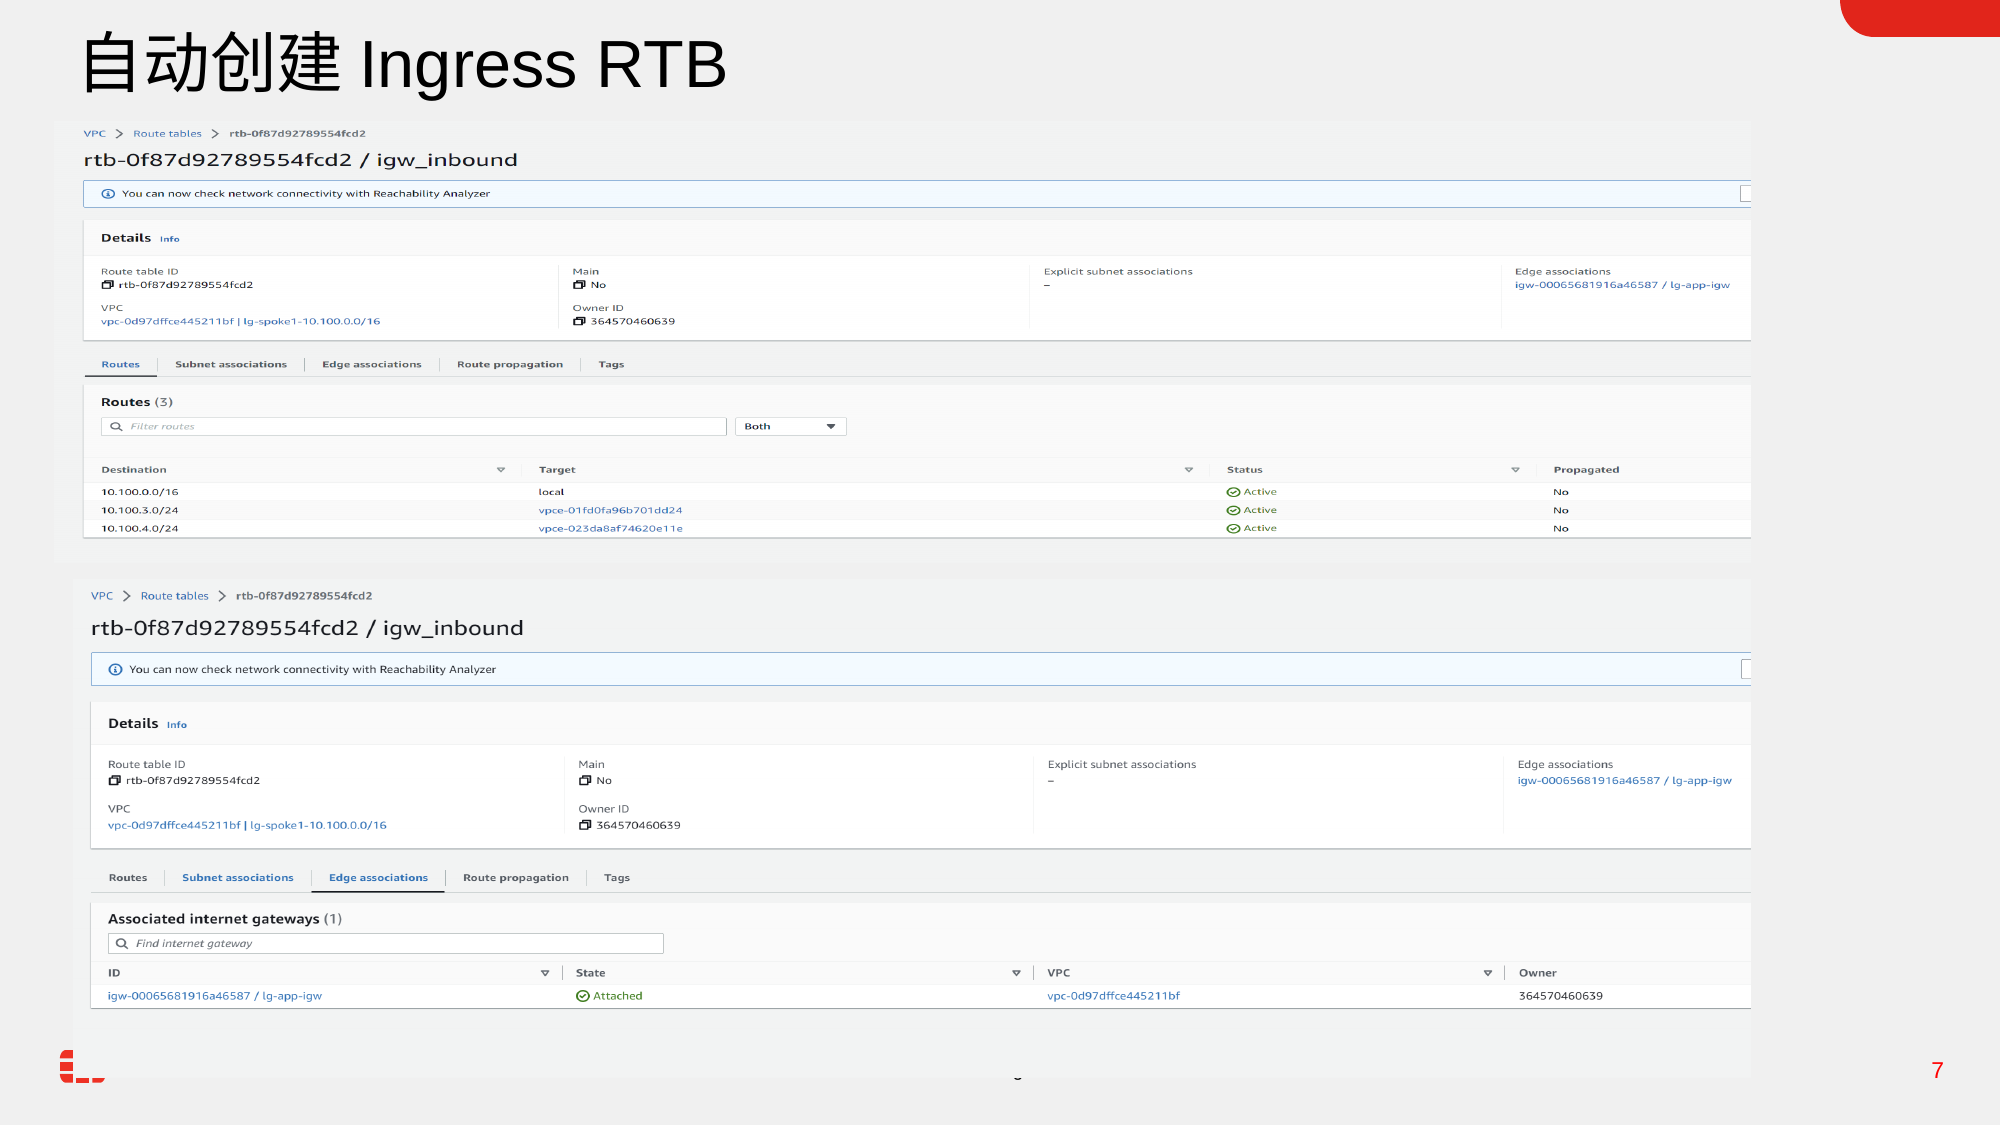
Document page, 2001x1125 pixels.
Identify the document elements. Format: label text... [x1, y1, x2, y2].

picture [54, 121, 1751, 563]
text_box 自动创建Ingress RTB [61, 22, 744, 110]
picture [73, 579, 1751, 1078]
